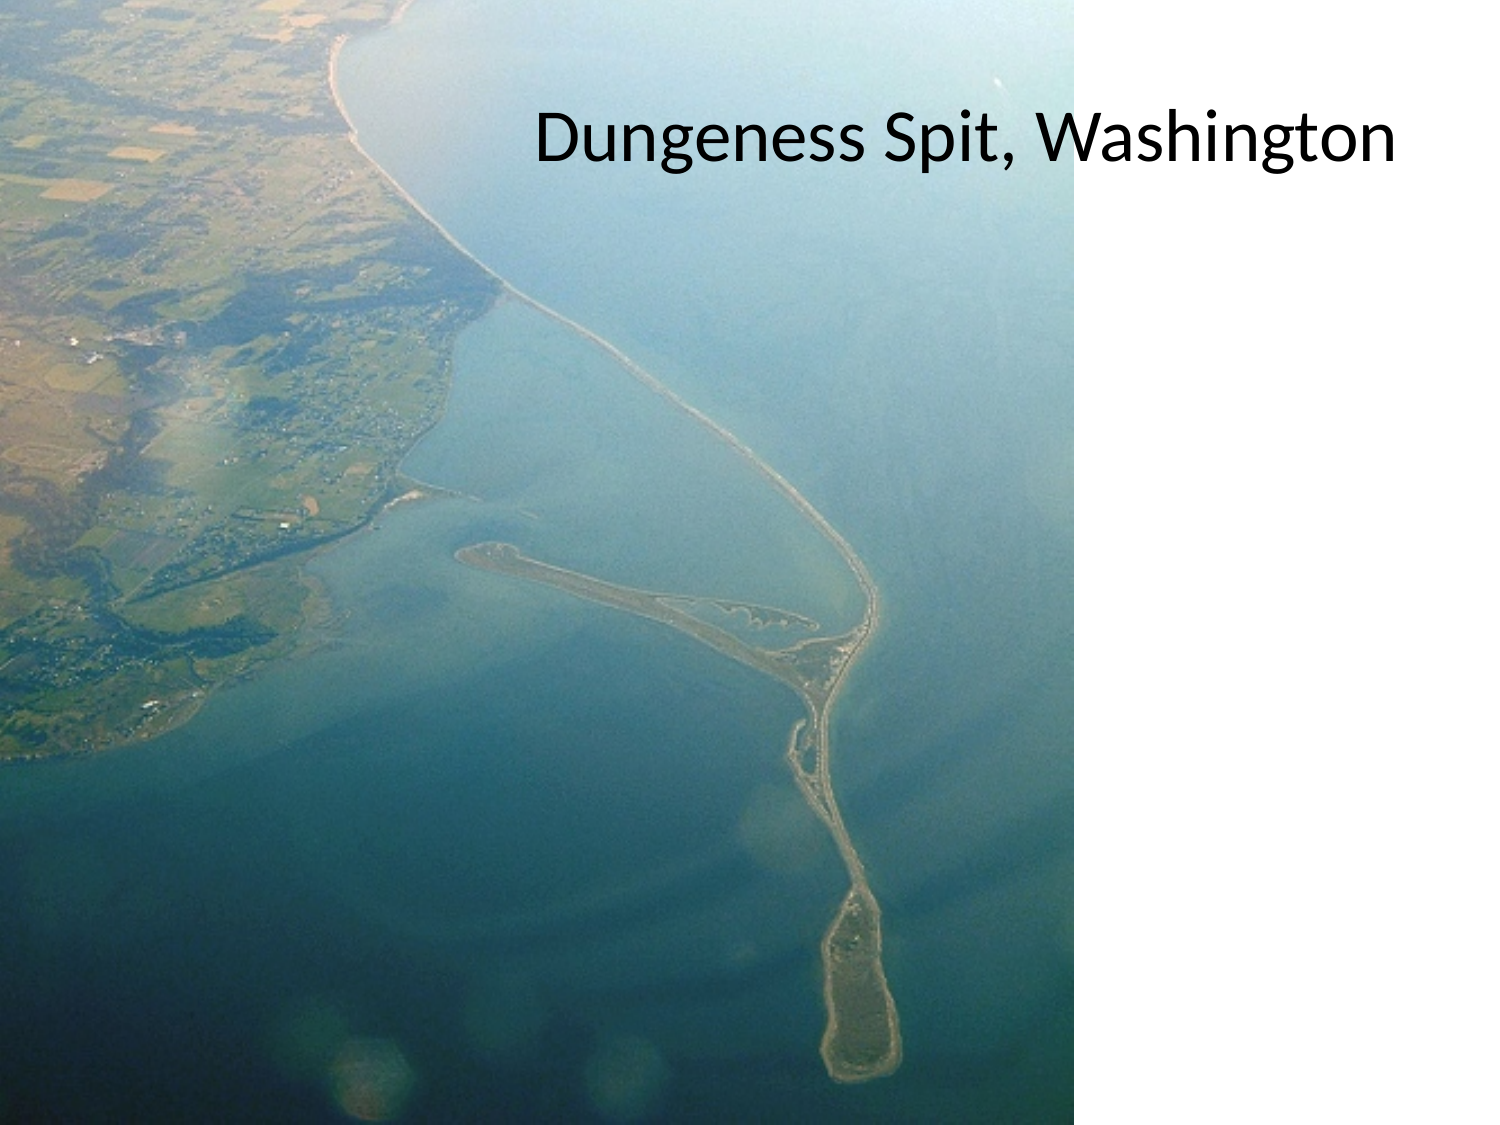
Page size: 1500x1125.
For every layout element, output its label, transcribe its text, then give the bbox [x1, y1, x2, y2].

picture [0, 0, 1074, 1125]
text_box Dungeness Spit, Washington [1078, 79, 1414, 184]
